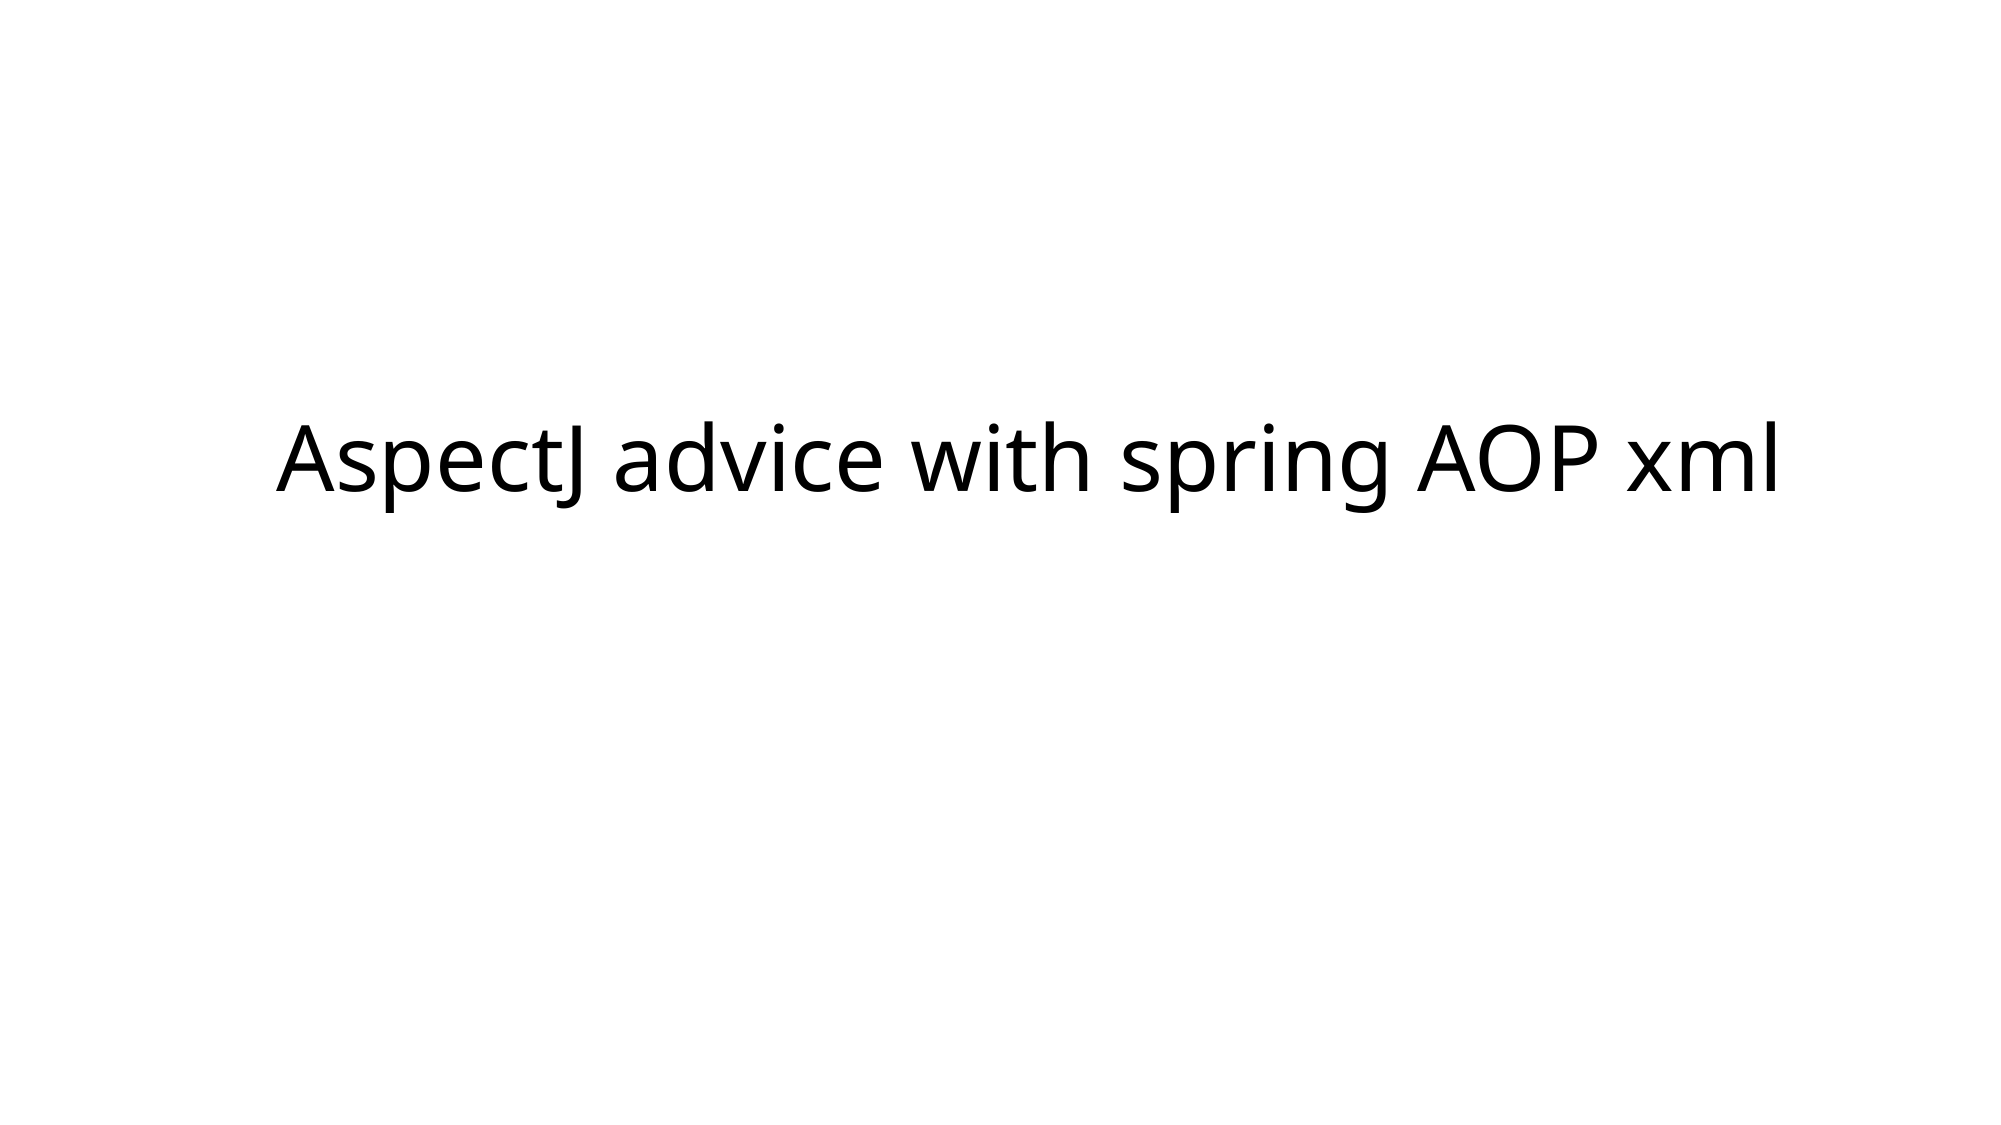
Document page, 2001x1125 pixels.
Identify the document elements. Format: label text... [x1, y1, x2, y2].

title AspectJ advice with spring AOP xml [205, 343, 1856, 582]
